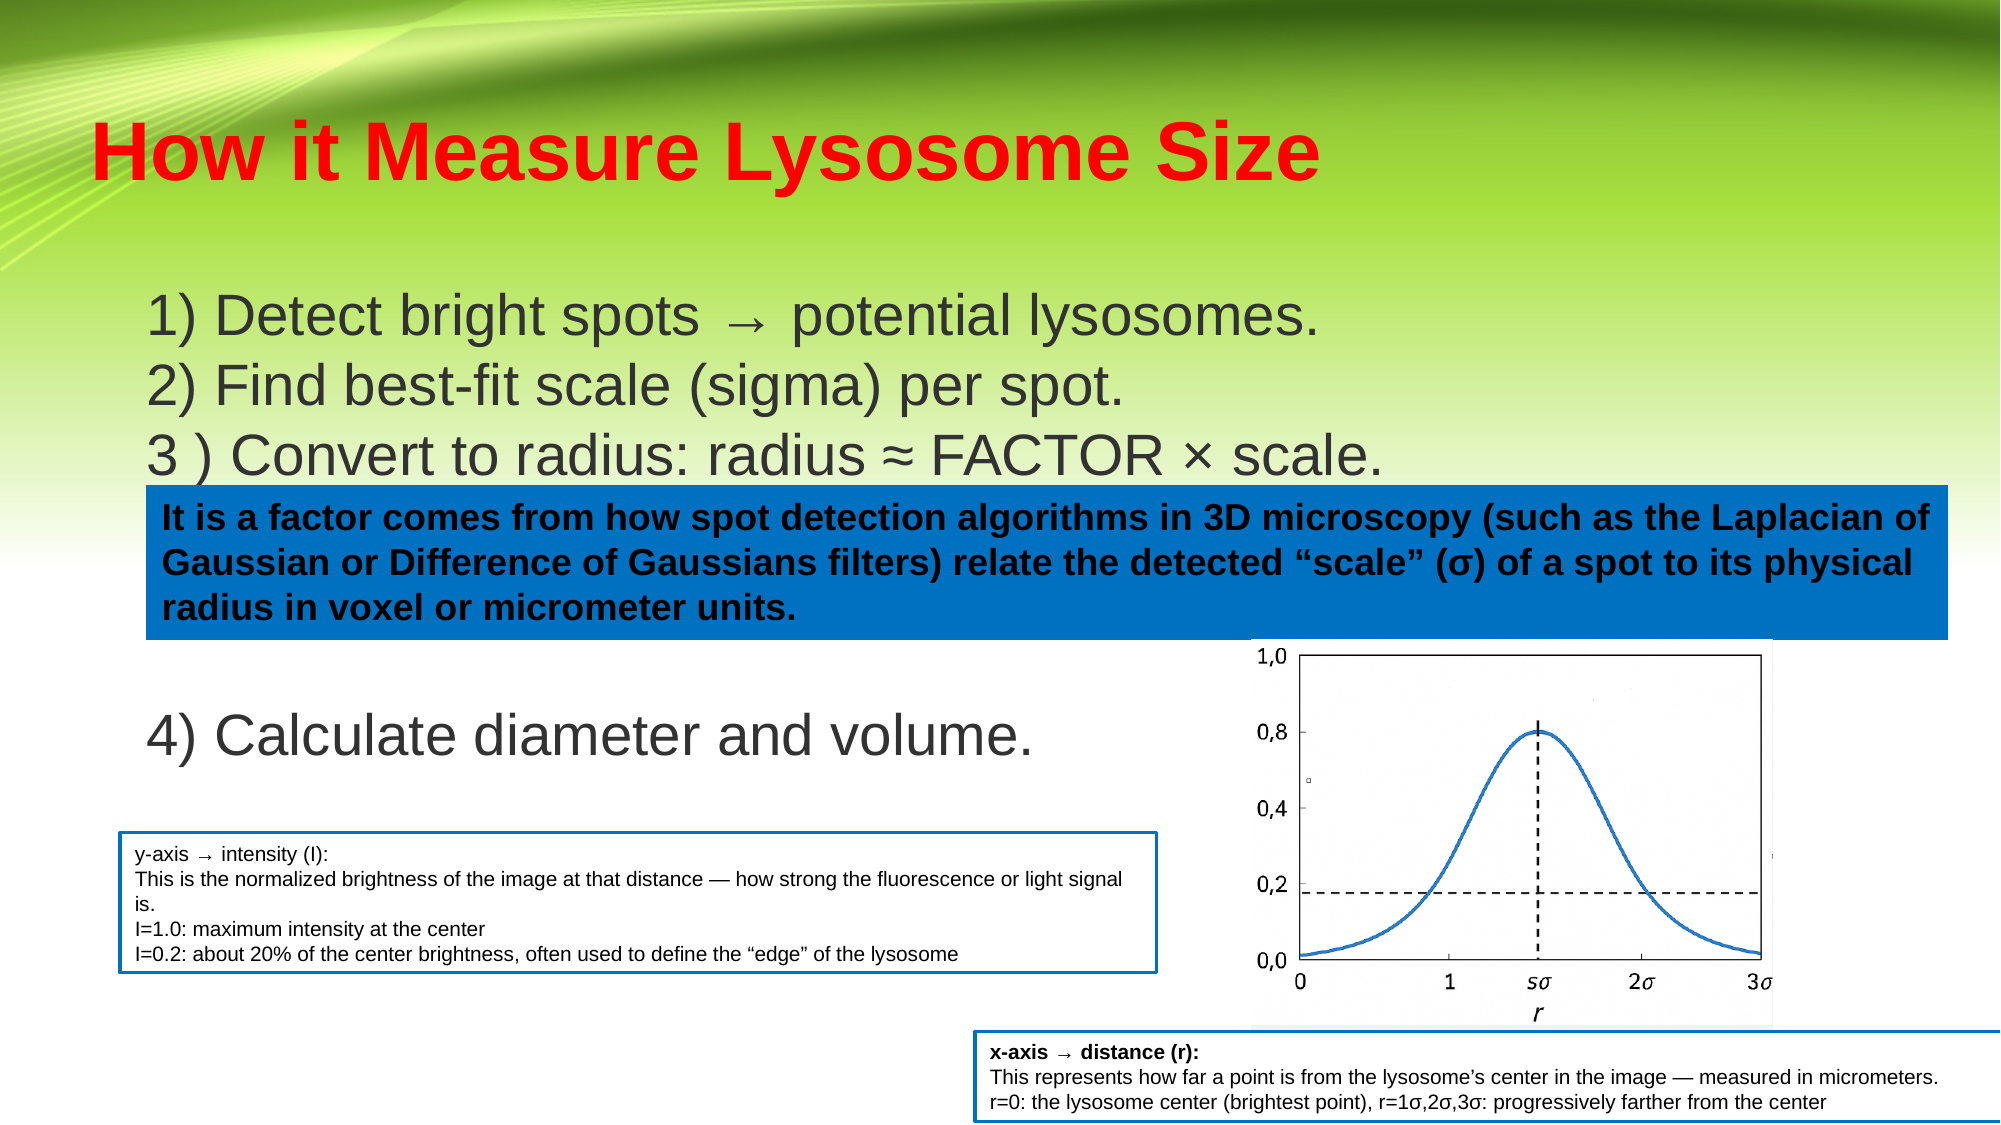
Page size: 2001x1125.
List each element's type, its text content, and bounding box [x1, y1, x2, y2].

text_box y-axis → intensity (I): This is the normalized brightness of the image at that distance — how strong the fluorescence or light signal is. I=1.0: maximum intensity at the center I=0.2: about 20% of the center brightness, often used to define the “edge” of the lysosome [120, 832, 1157, 973]
text_box x-axis → distance (r): This represents how far a point is from the lysosome’s center in the image — measured in micrometers. r=0: the lysosome center (brightest point), r=1σ,2σ,3σ: progressively farther from the center [975, 1031, 2000, 1122]
text_box It is a factor comes from how spot detection algorithms in 3D microscopy (such as the Laplacian of Gaussian or Difference of Gaussians filters) relate the detected “scale” (σ) of a spot to its physical radius in voxel or micrometer units. [146, 485, 1948, 640]
text_box How it Measure Lysosome Size [75, 45, 1338, 205]
text_box 1) Detect bright spots → potential lysosomes. 2) Find best-fit scale (sigma) per spot. 3 ) Convert to radius: radius ≈ FACTOR × scale. 4) Calculate diameter and volume. [131, 224, 1401, 775]
picture [0, 0, 2000, 1125]
